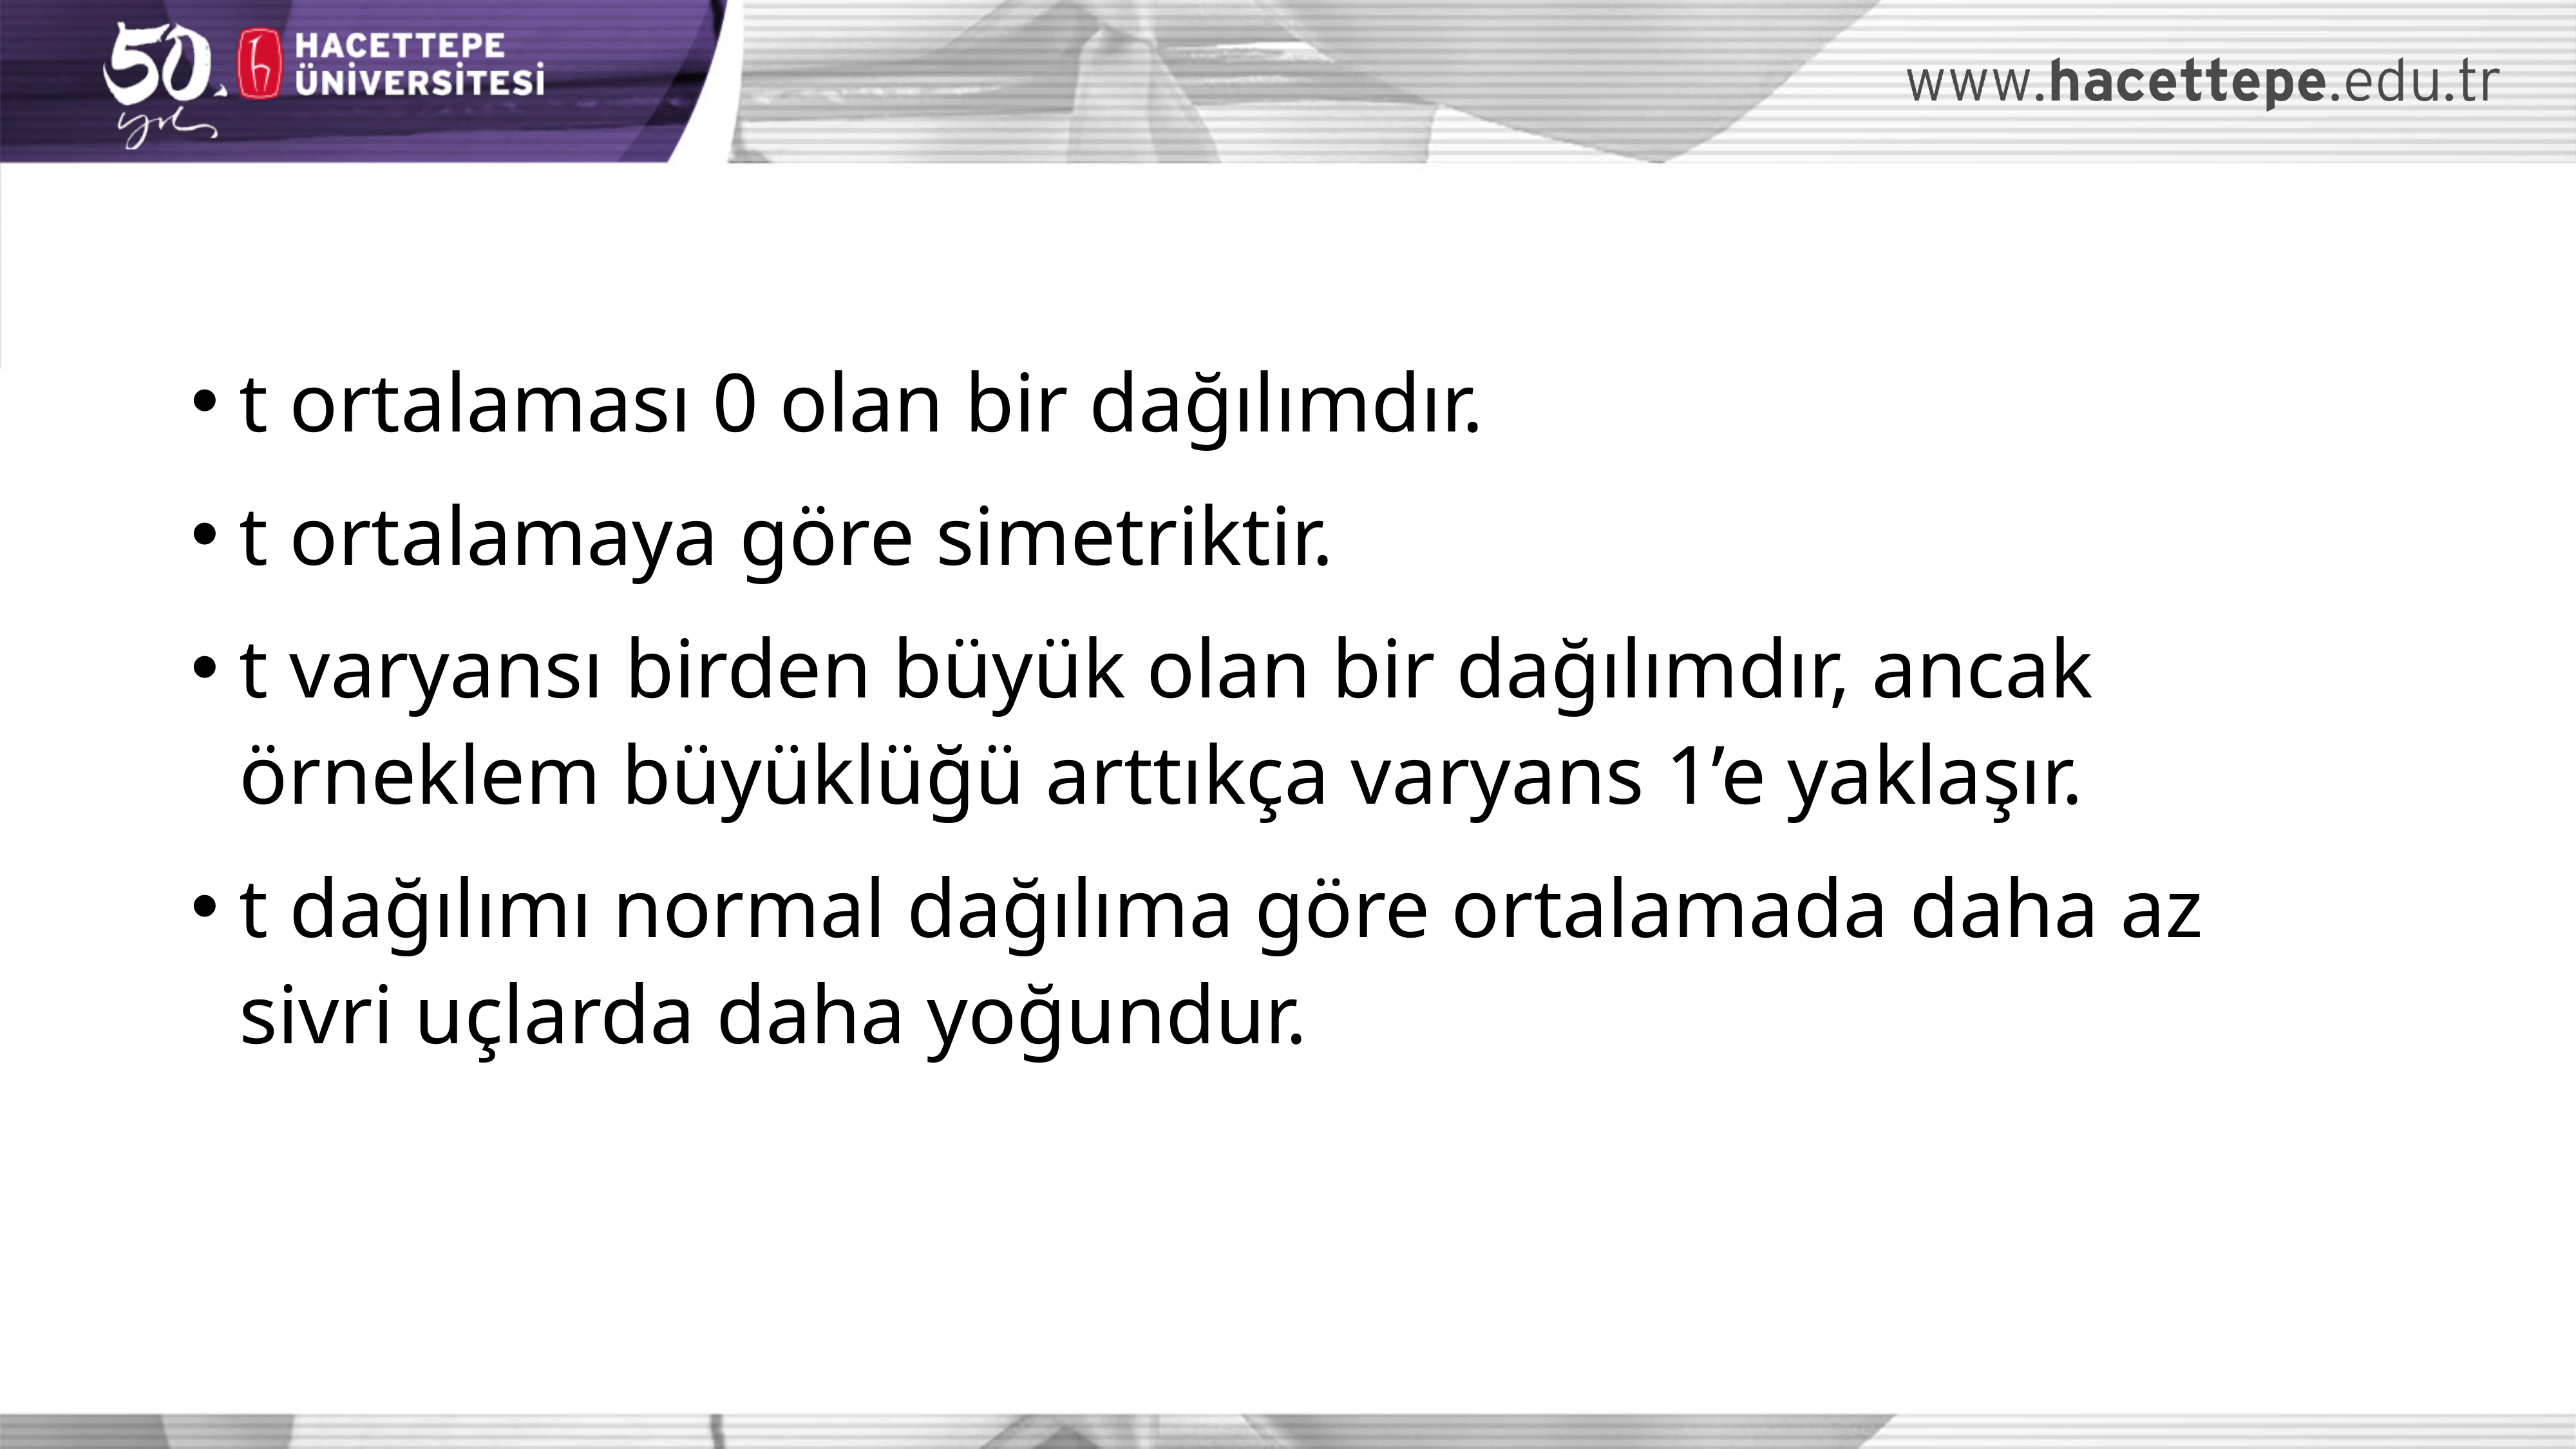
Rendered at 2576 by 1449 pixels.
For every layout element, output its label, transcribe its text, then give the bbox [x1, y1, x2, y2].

text_box t ortalaması 0 olan bir dağılımdır. t ortalamaya göre simetriktir. t varyansı birden büyük olan bir dağılımdır, ancak örneklem büyüklüğü arttıkça varyans 1’e yaklaşır. t dağılımı normal dağılıma göre ortalamada daha az sivri uçlarda daha yoğundur. [182, 336, 2360, 1065]
picture [0, 0, 2576, 1449]
